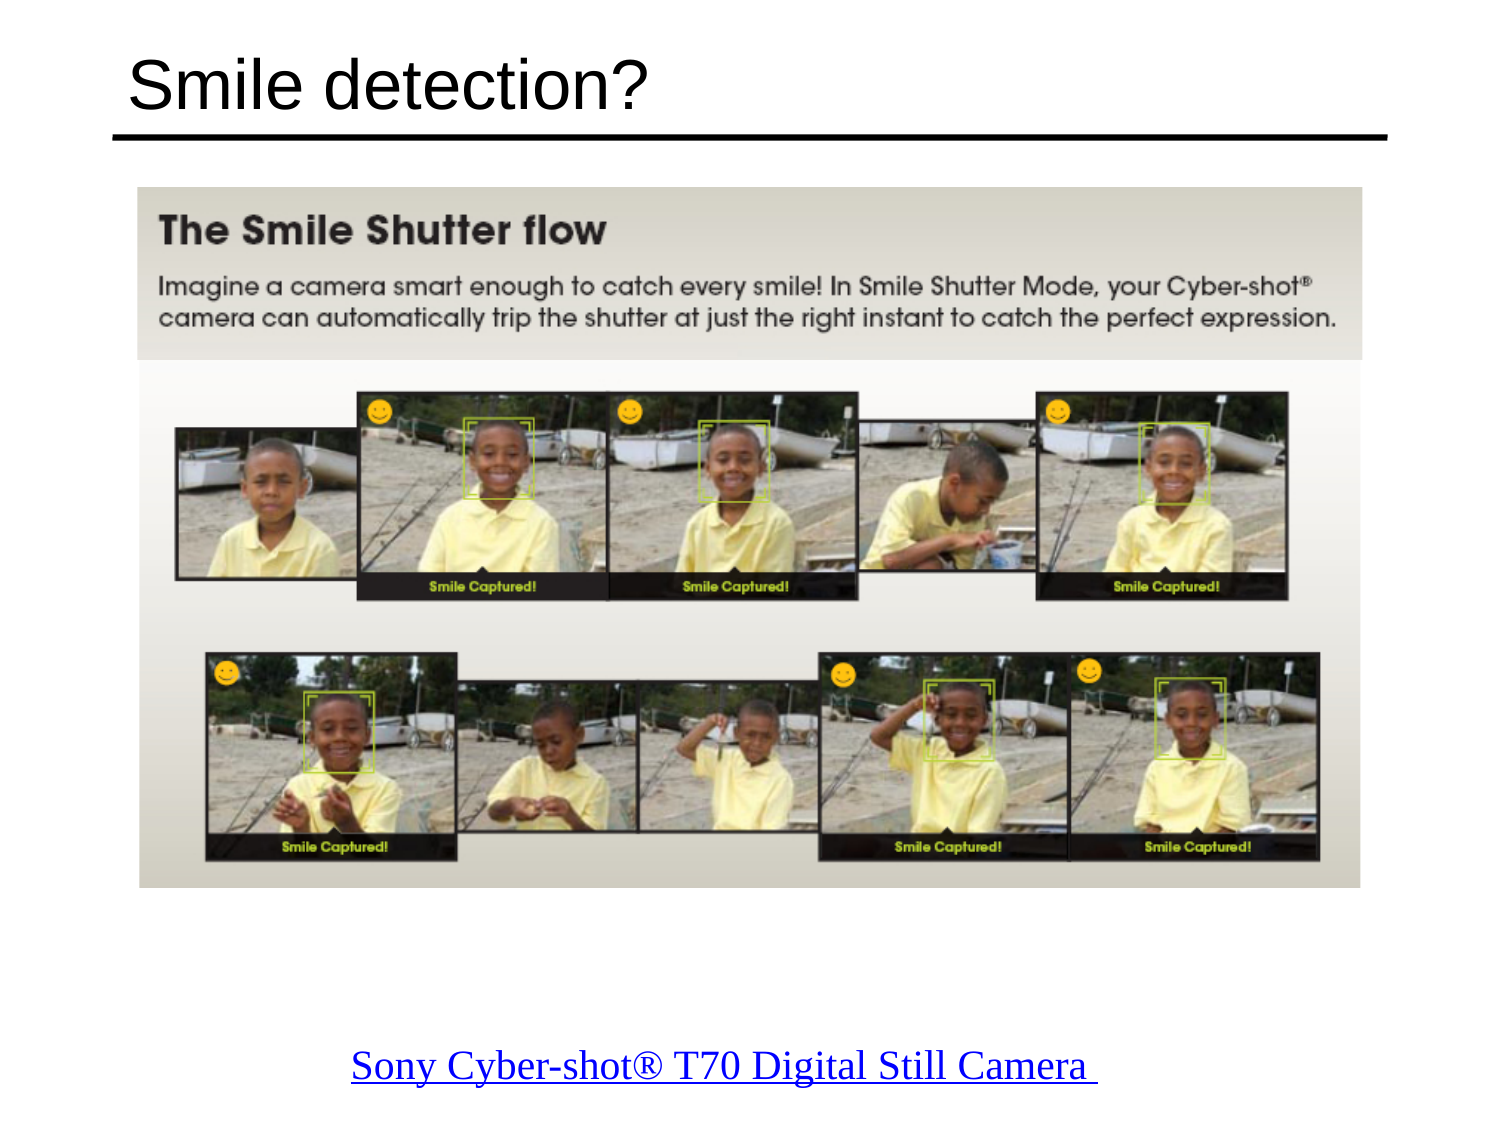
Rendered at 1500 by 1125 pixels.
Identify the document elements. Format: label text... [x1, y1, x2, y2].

text_box Sony Cyber-shot® T70 Digital Still Camera [335, 1030, 1113, 1095]
picture [137, 187, 1363, 888]
title Smile detection? [112, 12, 1388, 150]
